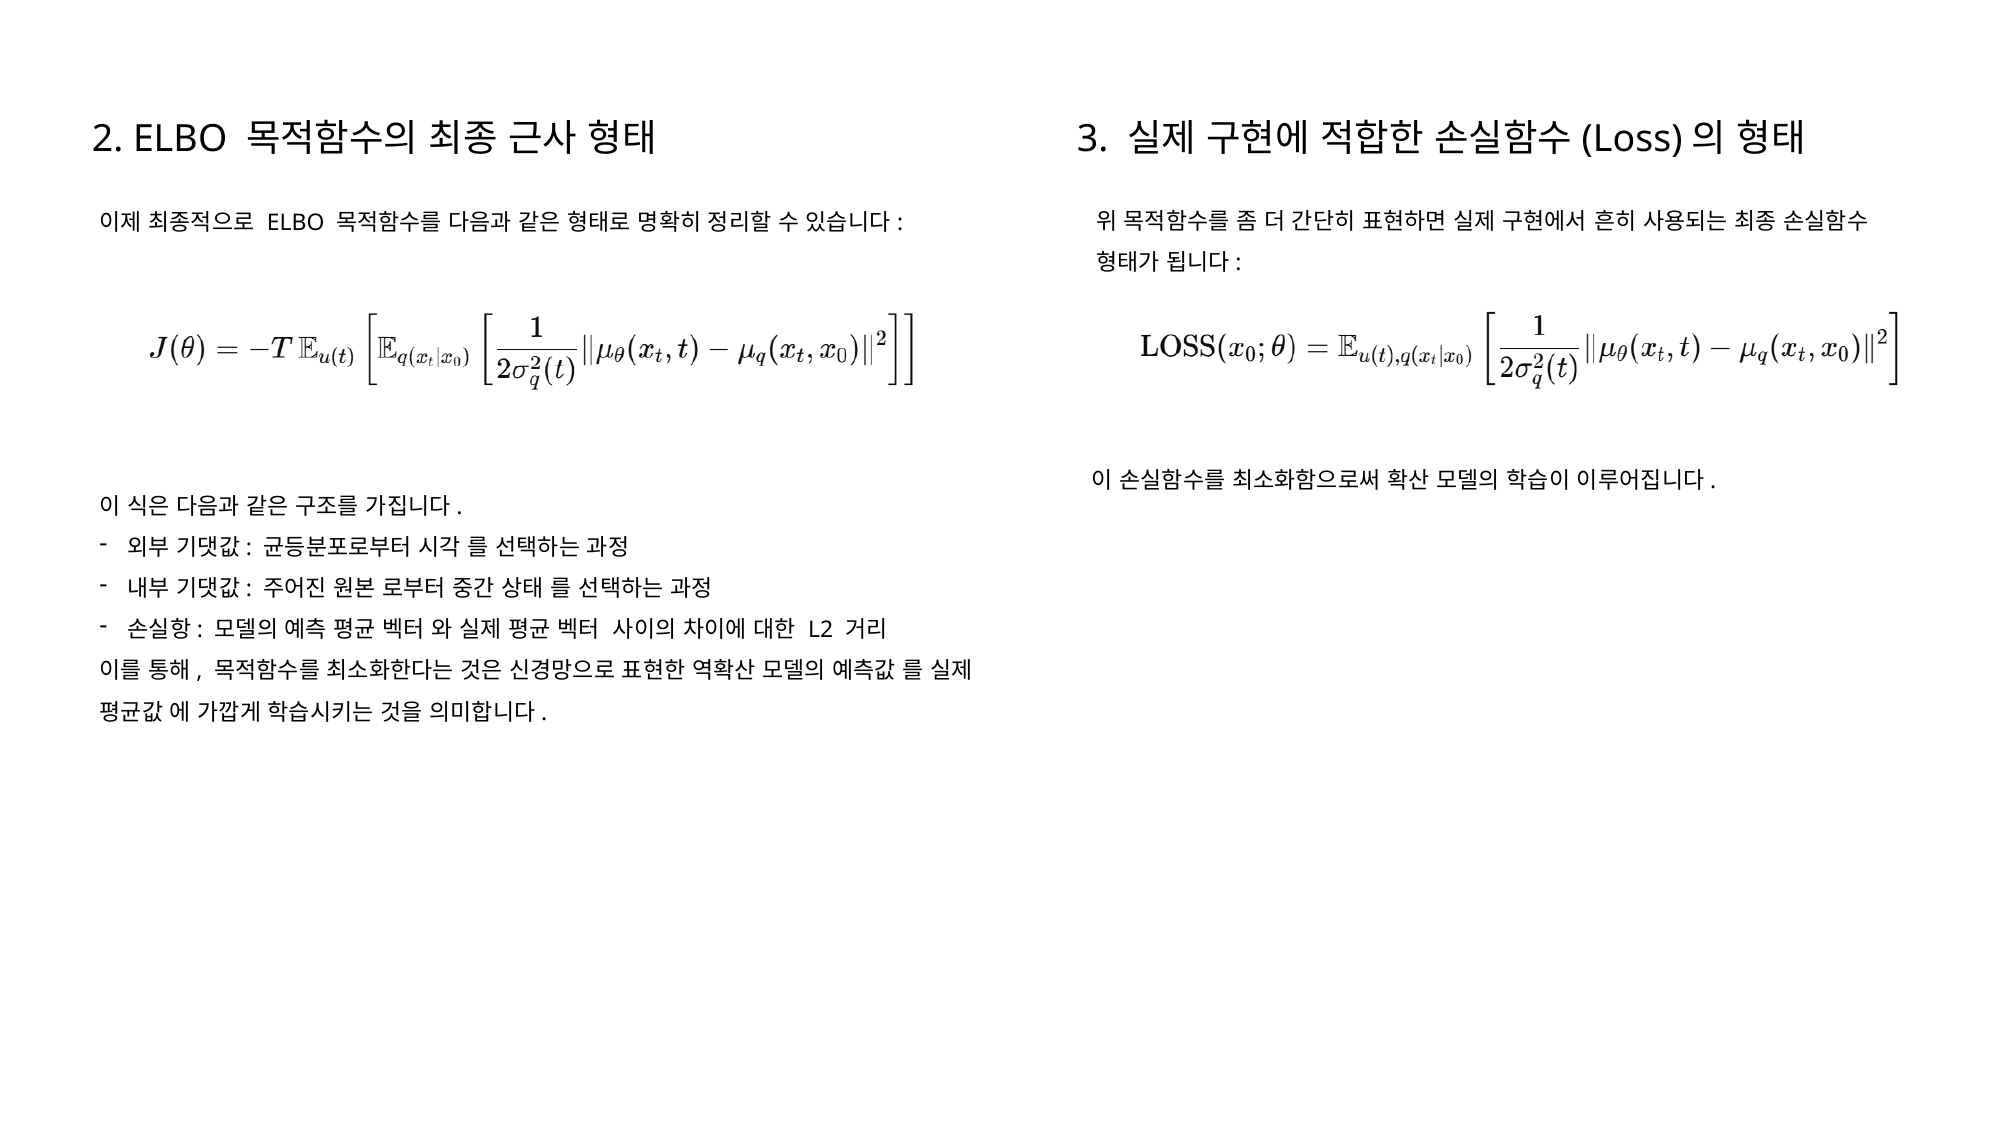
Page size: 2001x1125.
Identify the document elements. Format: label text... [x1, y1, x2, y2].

picture [133, 296, 939, 401]
text_box 위 목적함수를 좀 더 간단히 표현하면 실제 구현에서 흔히 사용되는 최종 손실함수 형태가 됩니다: [1081, 185, 1928, 283]
text_box 이제 최종적으로 ELBO 목적함수를 다음과 같은 형태로 명확히 정리할 수 있습니다: [84, 186, 1011, 243]
picture [1117, 287, 1928, 410]
text_box 2. ELBO 목적함수의 최종 근사 형태 [77, 106, 1062, 167]
text_box 이 손실함수를 최소화함으로써 확산 모델의 학습이 이루어집니다. [1077, 444, 1924, 501]
text_box 3. 실제 구현에 적합한 손실함수(Loss)의 형태 [1062, 106, 1952, 167]
